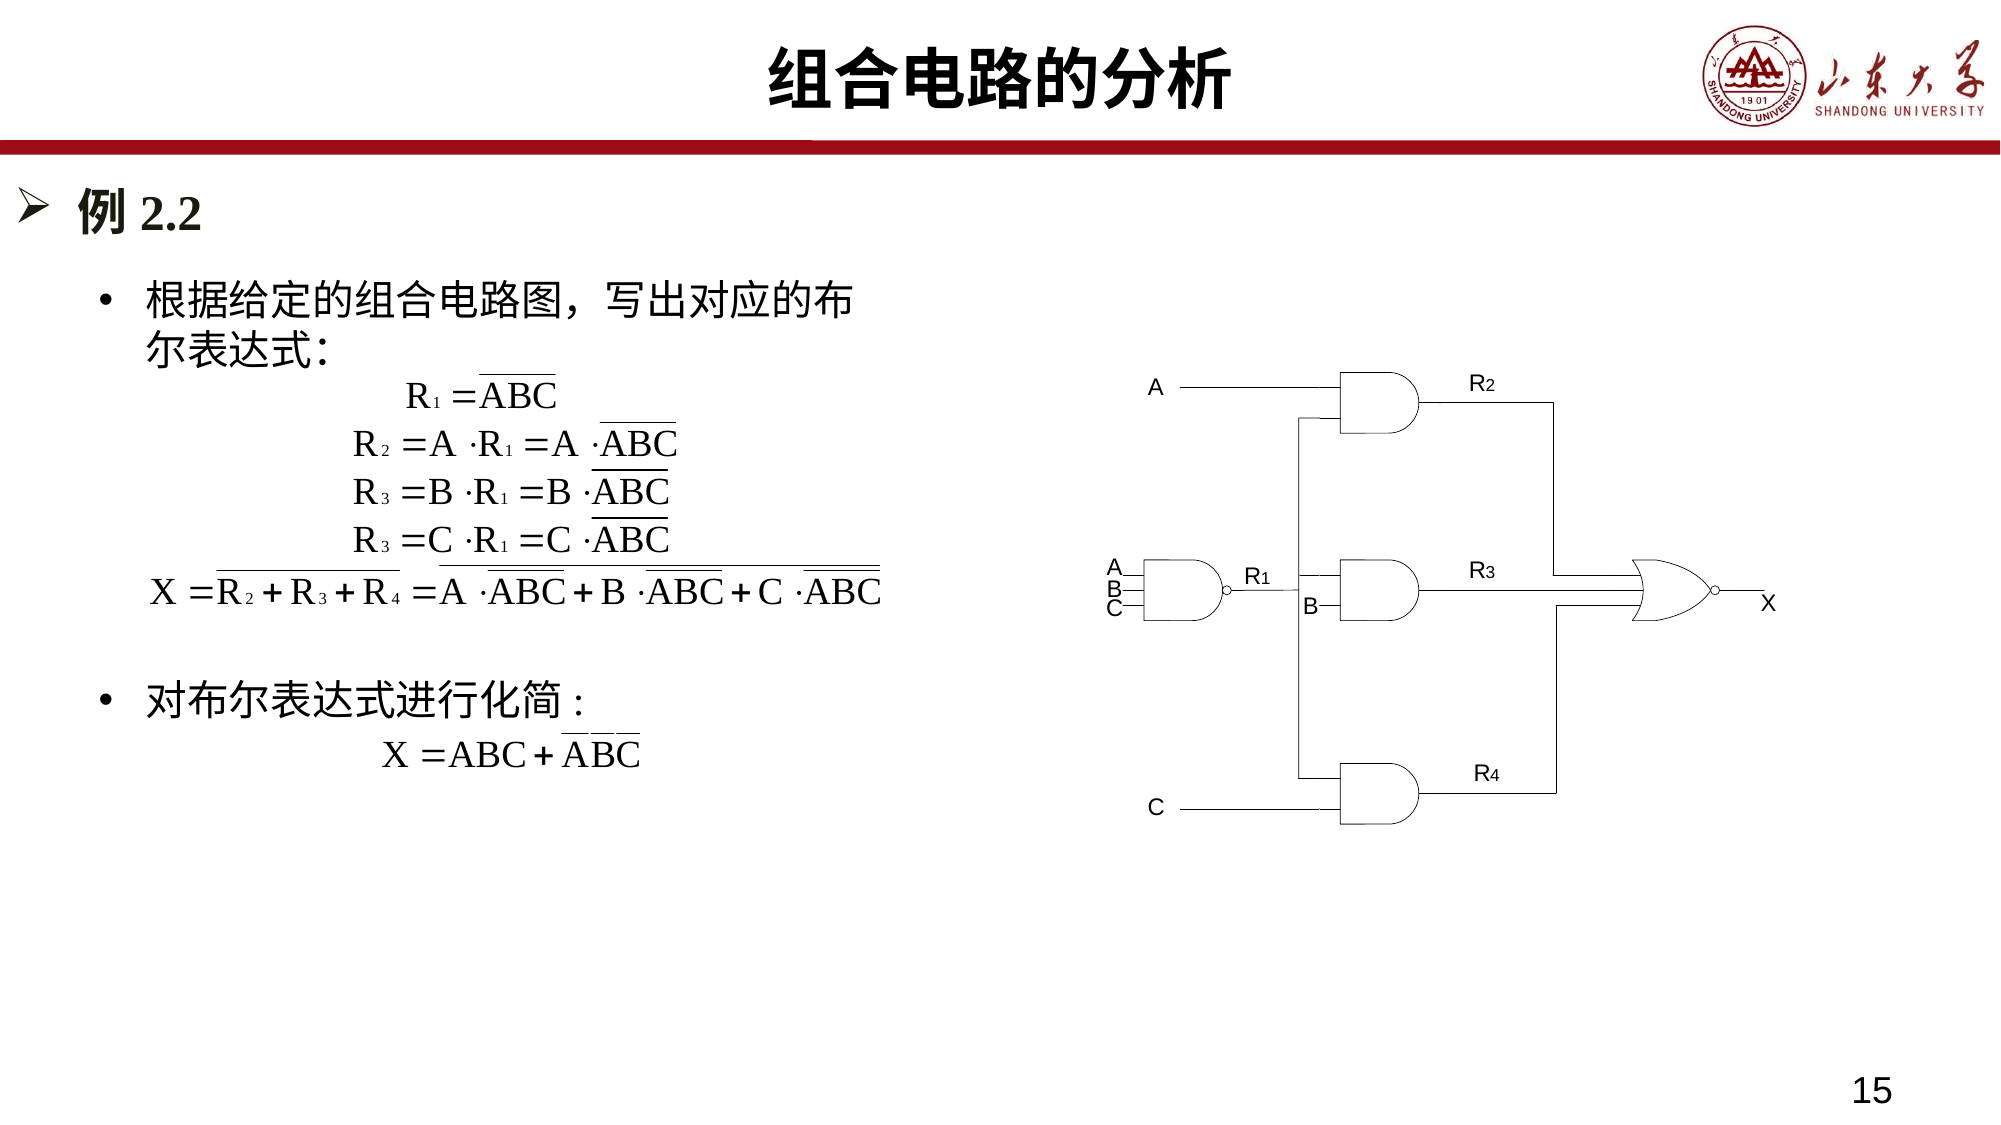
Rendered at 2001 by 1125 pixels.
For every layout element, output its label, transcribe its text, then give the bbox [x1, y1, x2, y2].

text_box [145, 559, 885, 612]
text_box 根据给定的组合电路图，写出对应的布尔表达式： 对布尔表达式进行化简: [83, 266, 879, 832]
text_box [348, 415, 681, 464]
title 组合电路的分析 [0, 39, 2000, 152]
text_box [348, 463, 674, 511]
slide_number 15 [1836, 1058, 2000, 1125]
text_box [401, 367, 562, 415]
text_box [348, 511, 674, 560]
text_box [376, 727, 645, 775]
picture [1698, 21, 1810, 39]
list 例2.2 [0, 177, 2000, 1053]
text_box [1002, 357, 1879, 836]
